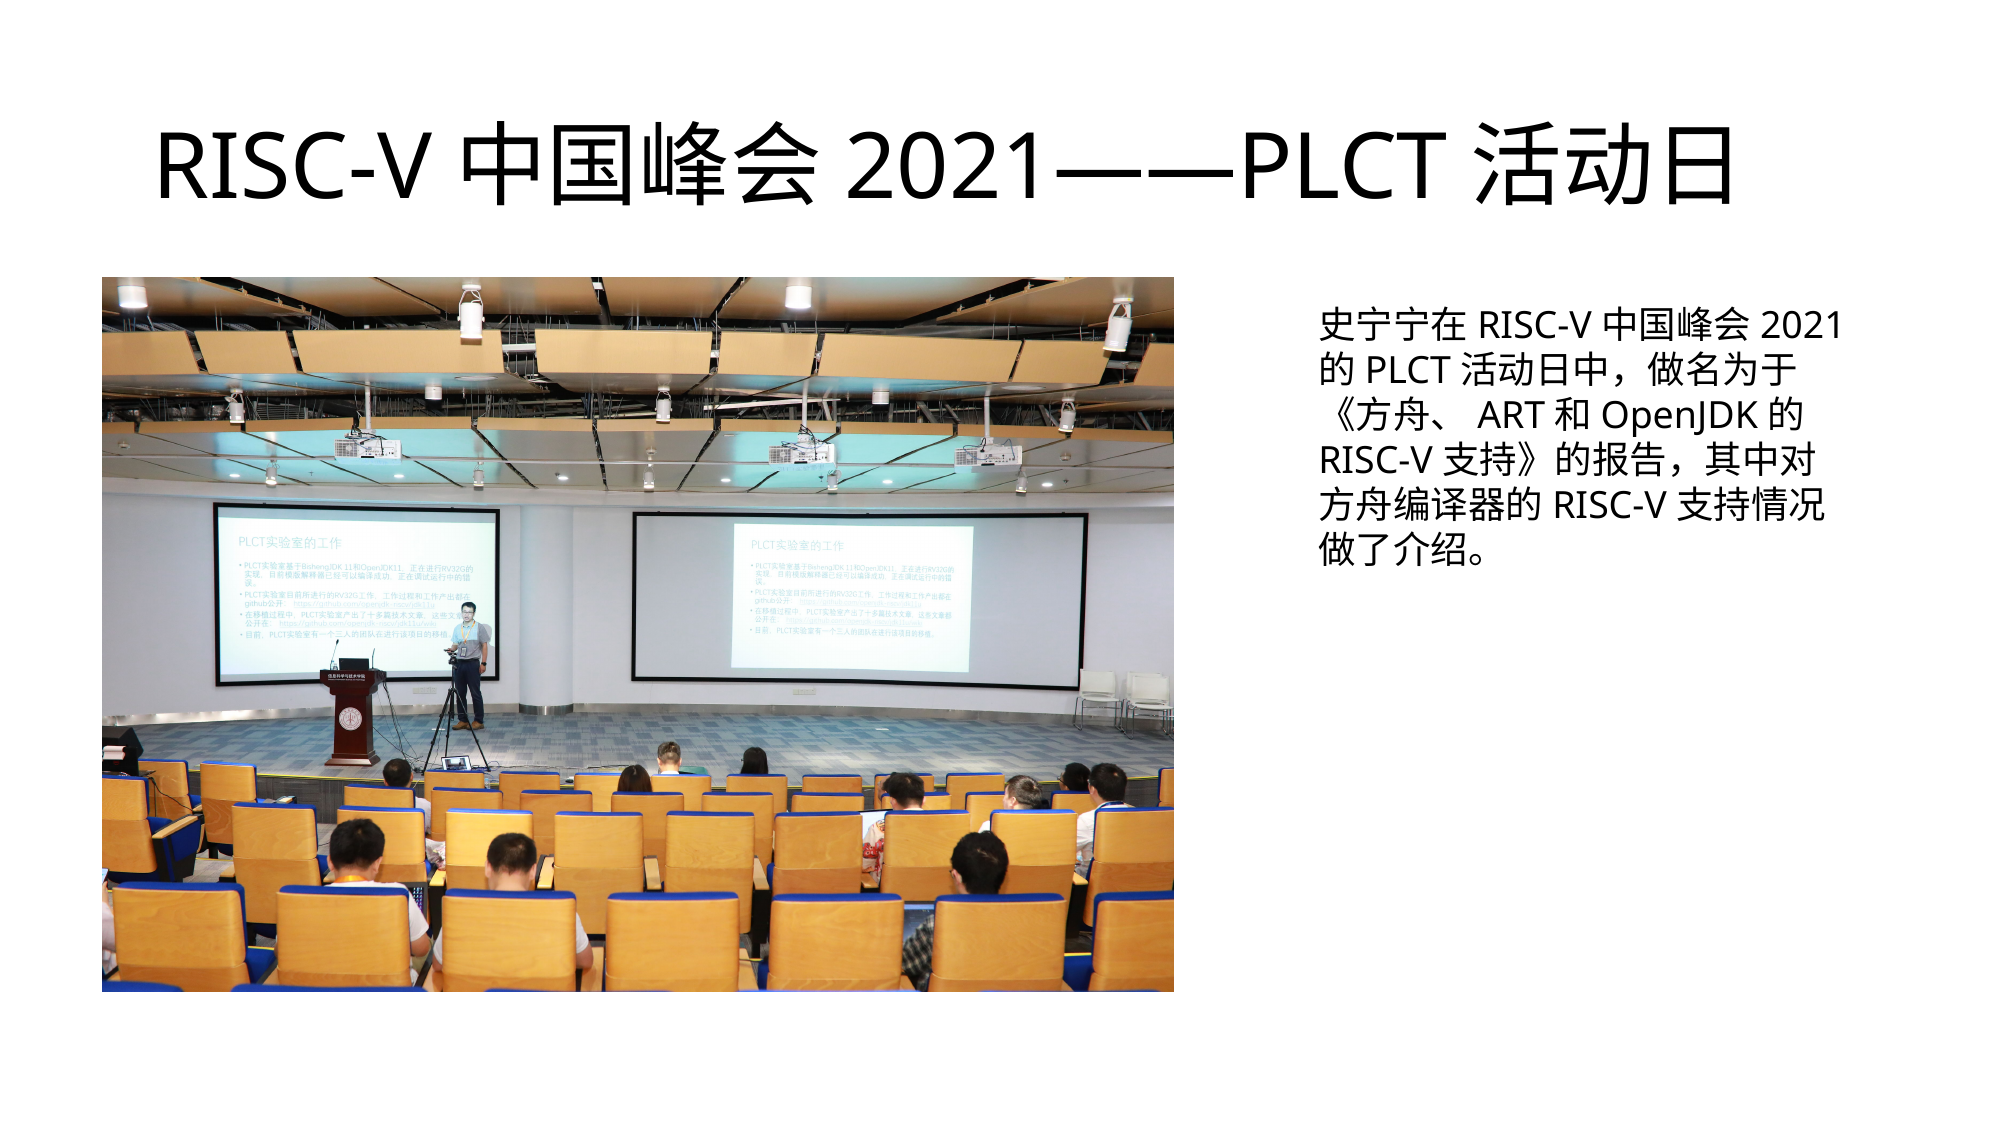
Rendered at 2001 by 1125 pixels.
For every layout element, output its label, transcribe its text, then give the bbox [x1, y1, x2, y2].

title RISC-V中国峰会2021——PLCT活动日 [137, 59, 1863, 278]
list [102, 277, 1174, 992]
text_box 史宁宁在RISC-V中国峰会2021的PLCT活动日中，做名为于《方舟、ART和OpenJDK的RISC-V支持》的报告，其中对方舟编译器的RISC-V支持情况做了介绍。 [1303, 293, 1863, 579]
